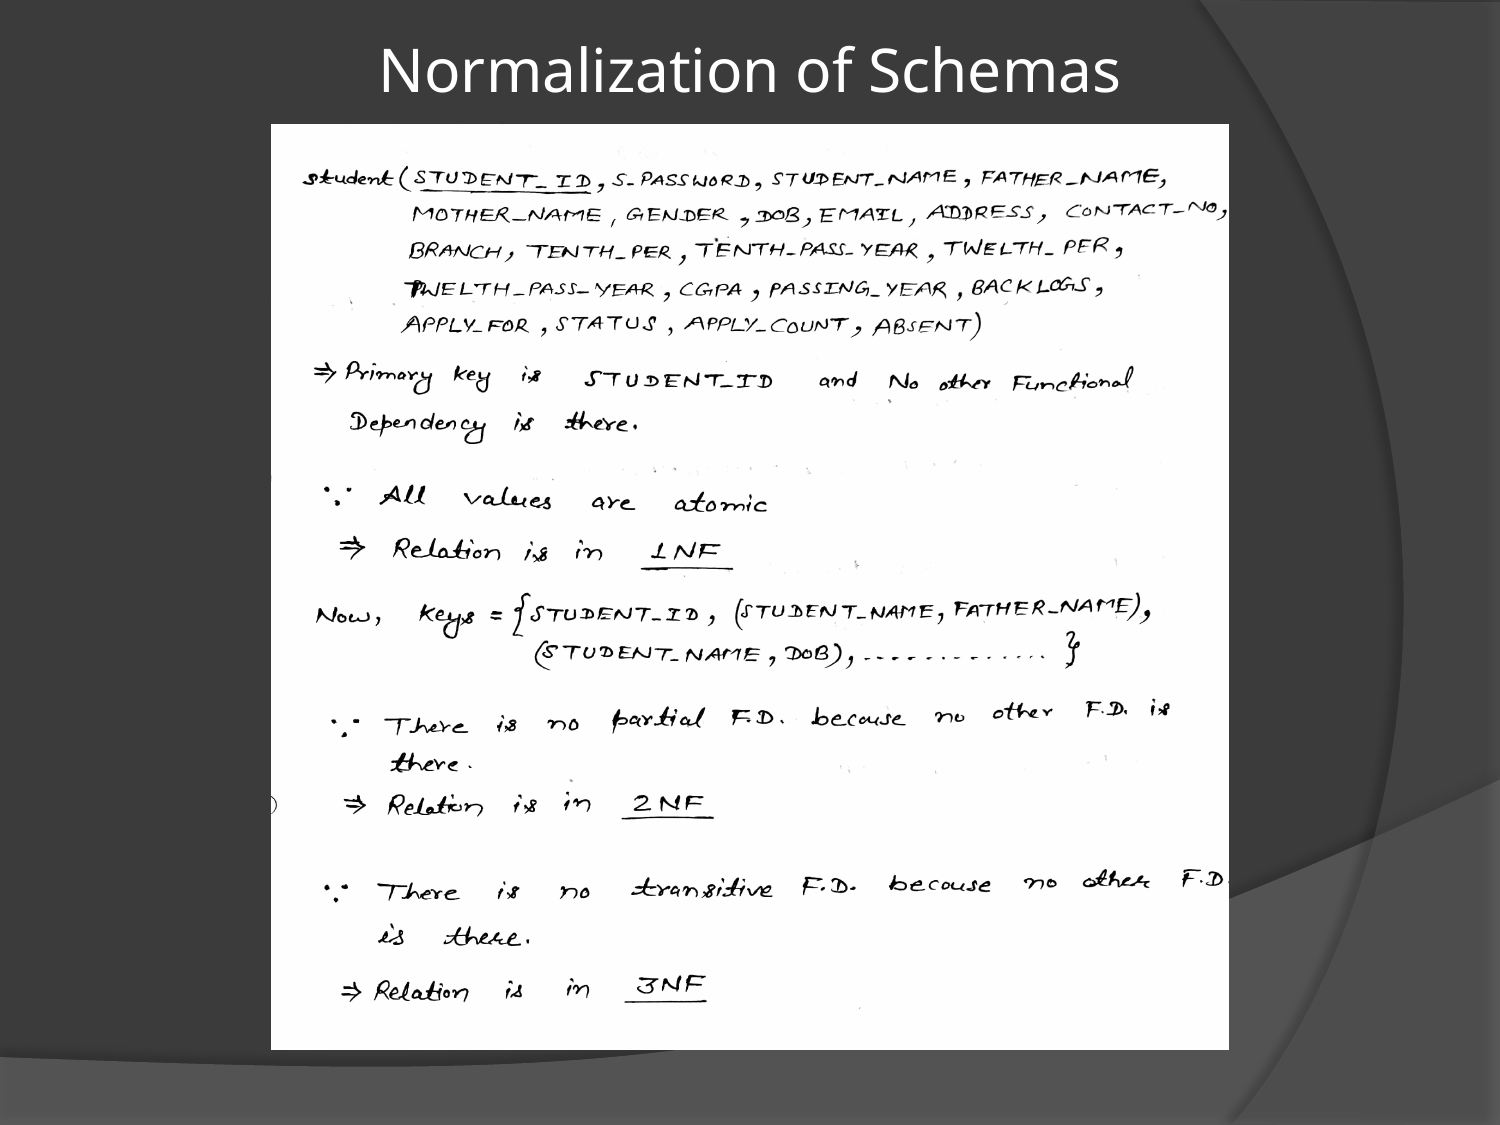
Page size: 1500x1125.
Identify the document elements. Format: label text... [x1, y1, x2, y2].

picture [270, 124, 1229, 1051]
title Normalization of Schemas [75, 24, 1425, 113]
